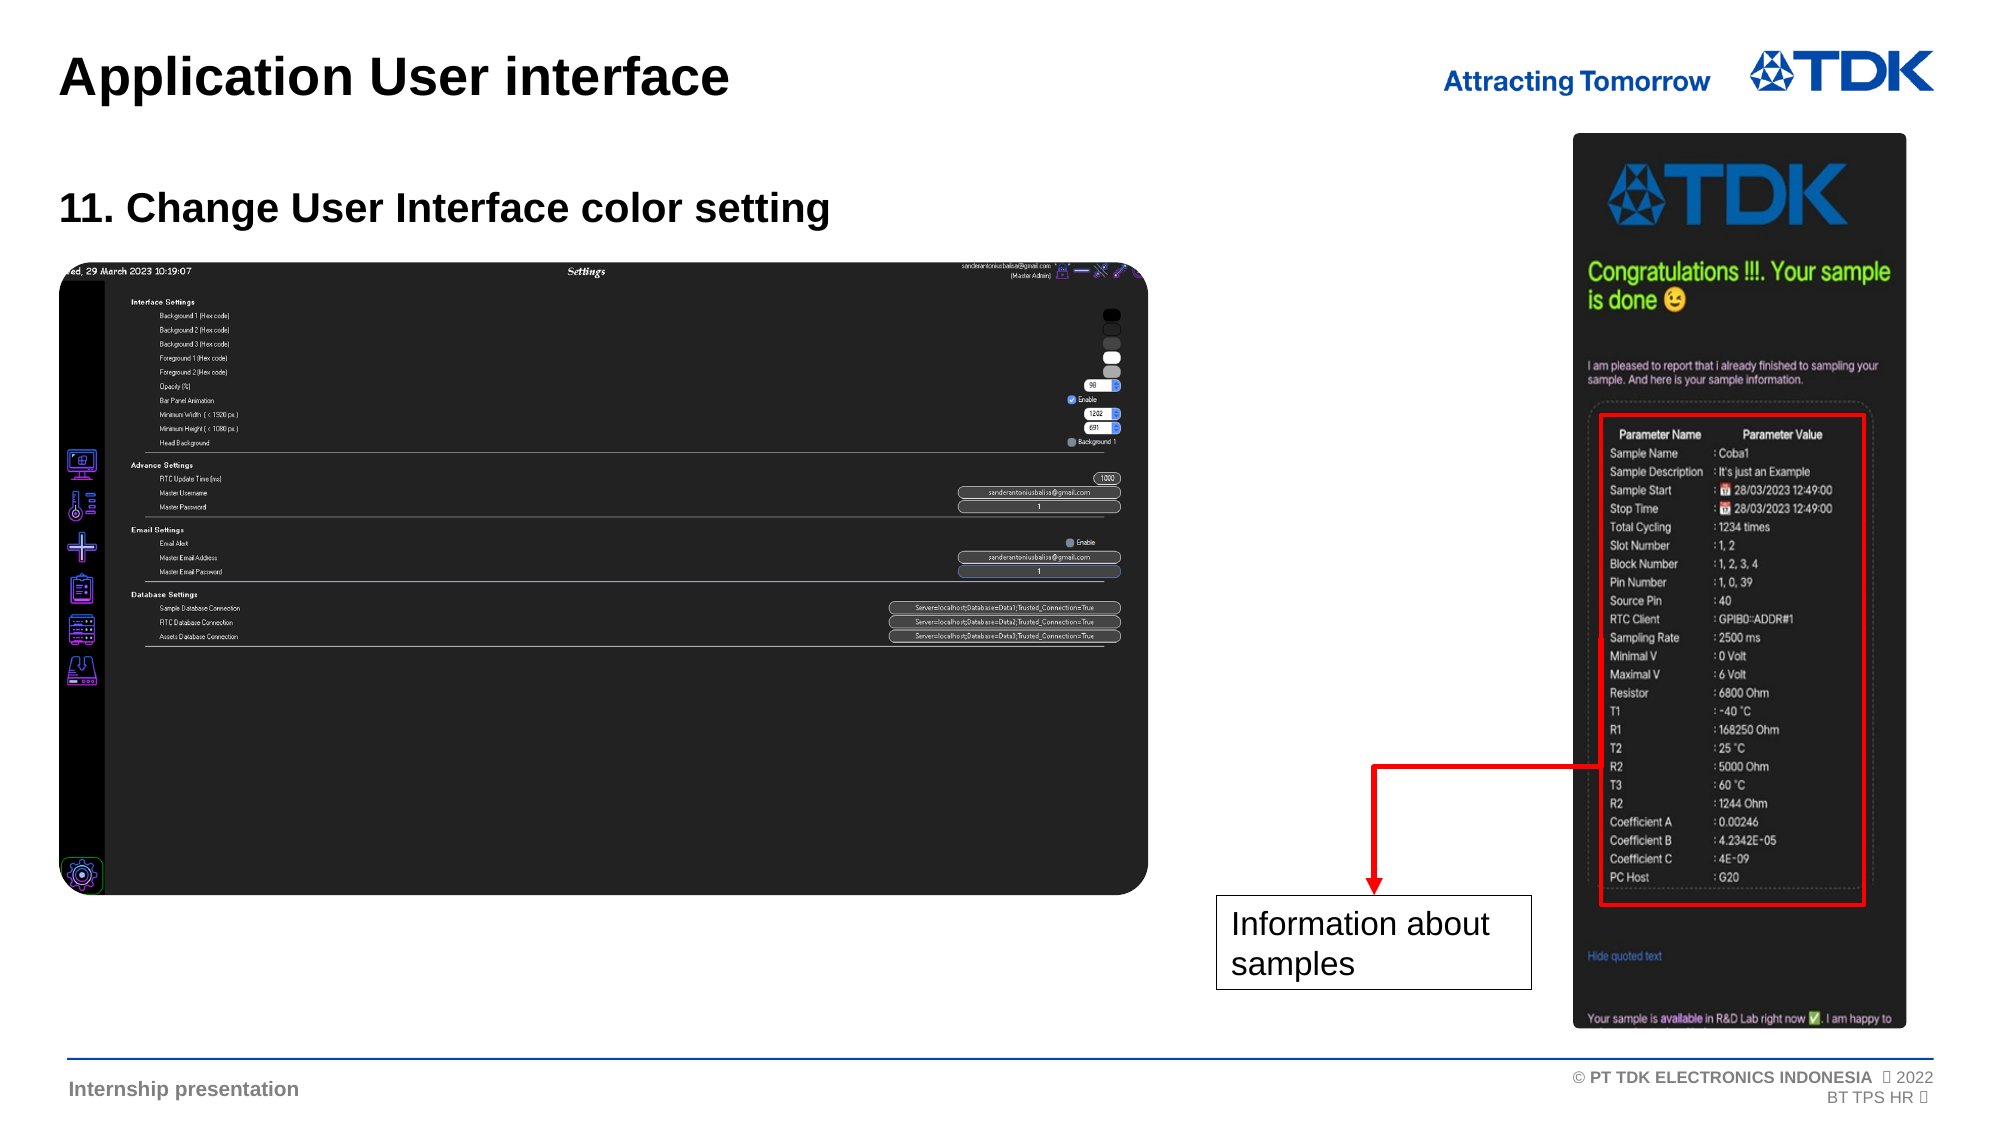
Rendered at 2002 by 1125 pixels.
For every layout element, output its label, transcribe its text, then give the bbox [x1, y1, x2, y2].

text_box [1599, 413, 1866, 907]
picture [1441, 48, 1936, 98]
text_box [56, 260, 1151, 898]
text_box Application User interface [58, 40, 1322, 107]
title 11. Change User Interface color setting [59, 180, 1322, 232]
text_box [1358, 652, 1617, 881]
text_box [1571, 131, 1909, 1031]
text_box Information about samples [1216, 895, 1532, 990]
